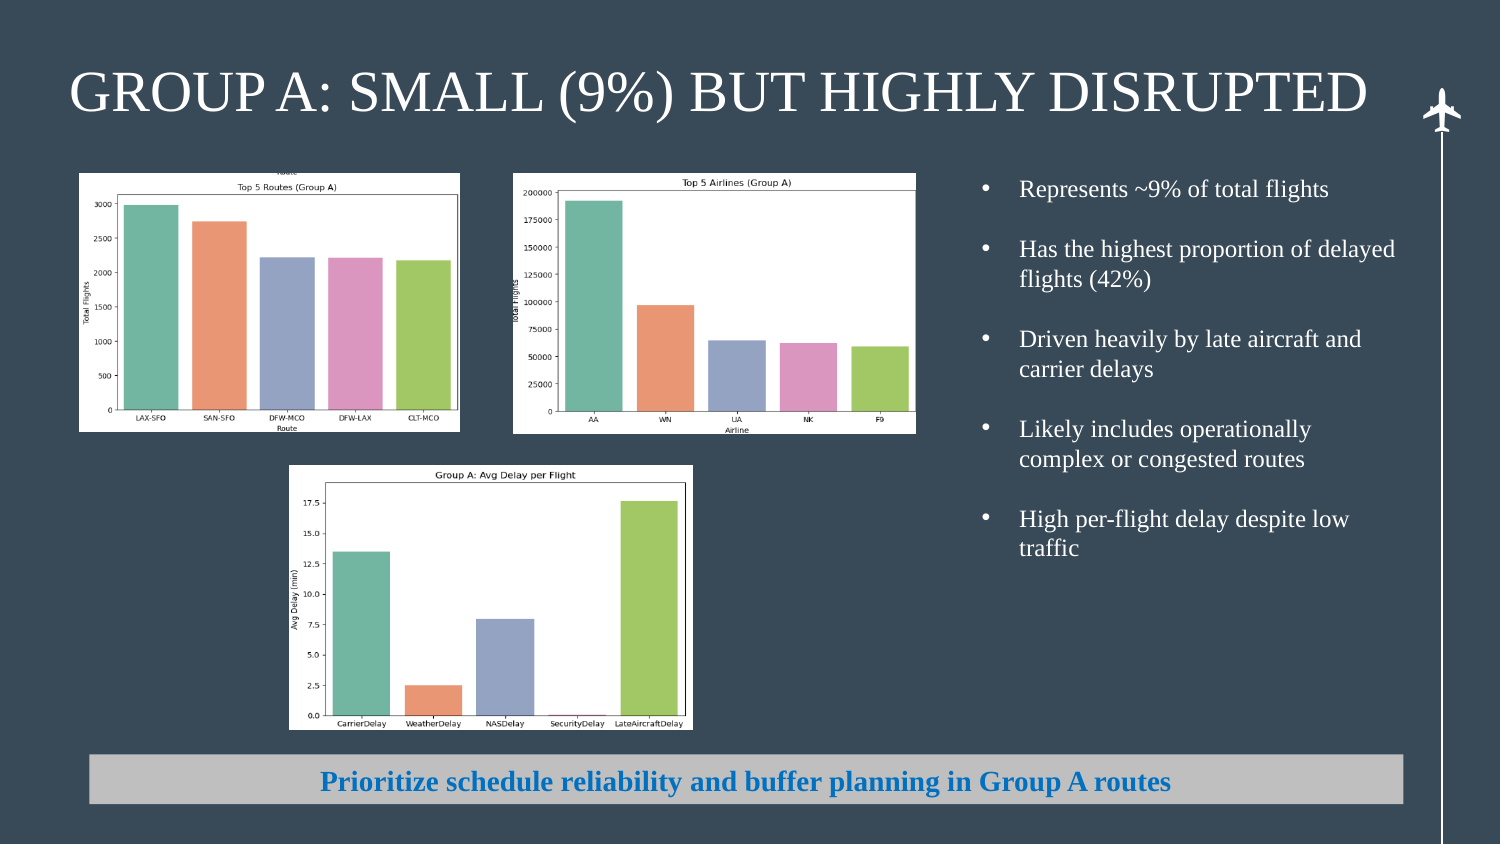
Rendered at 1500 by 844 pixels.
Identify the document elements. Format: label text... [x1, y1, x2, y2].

picture [513, 173, 917, 434]
picture [78, 172, 460, 432]
subtitle Represents ~9% of total flights Has the highest proportion of delayed flights (42%) Driven heavily by late aircraft and carrier delays Likely includes operationally complex or congested routes High per-flight delay despite low traffic [966, 165, 1412, 660]
title GROUP A: SMALL (9%) BUT HIGHLY DISRUPTED [54, 38, 1411, 133]
picture [288, 465, 693, 730]
picture [1420, 88, 1464, 132]
text_box Prioritize schedule reliability and buffer planning in Group A routes [89, 754, 1404, 805]
